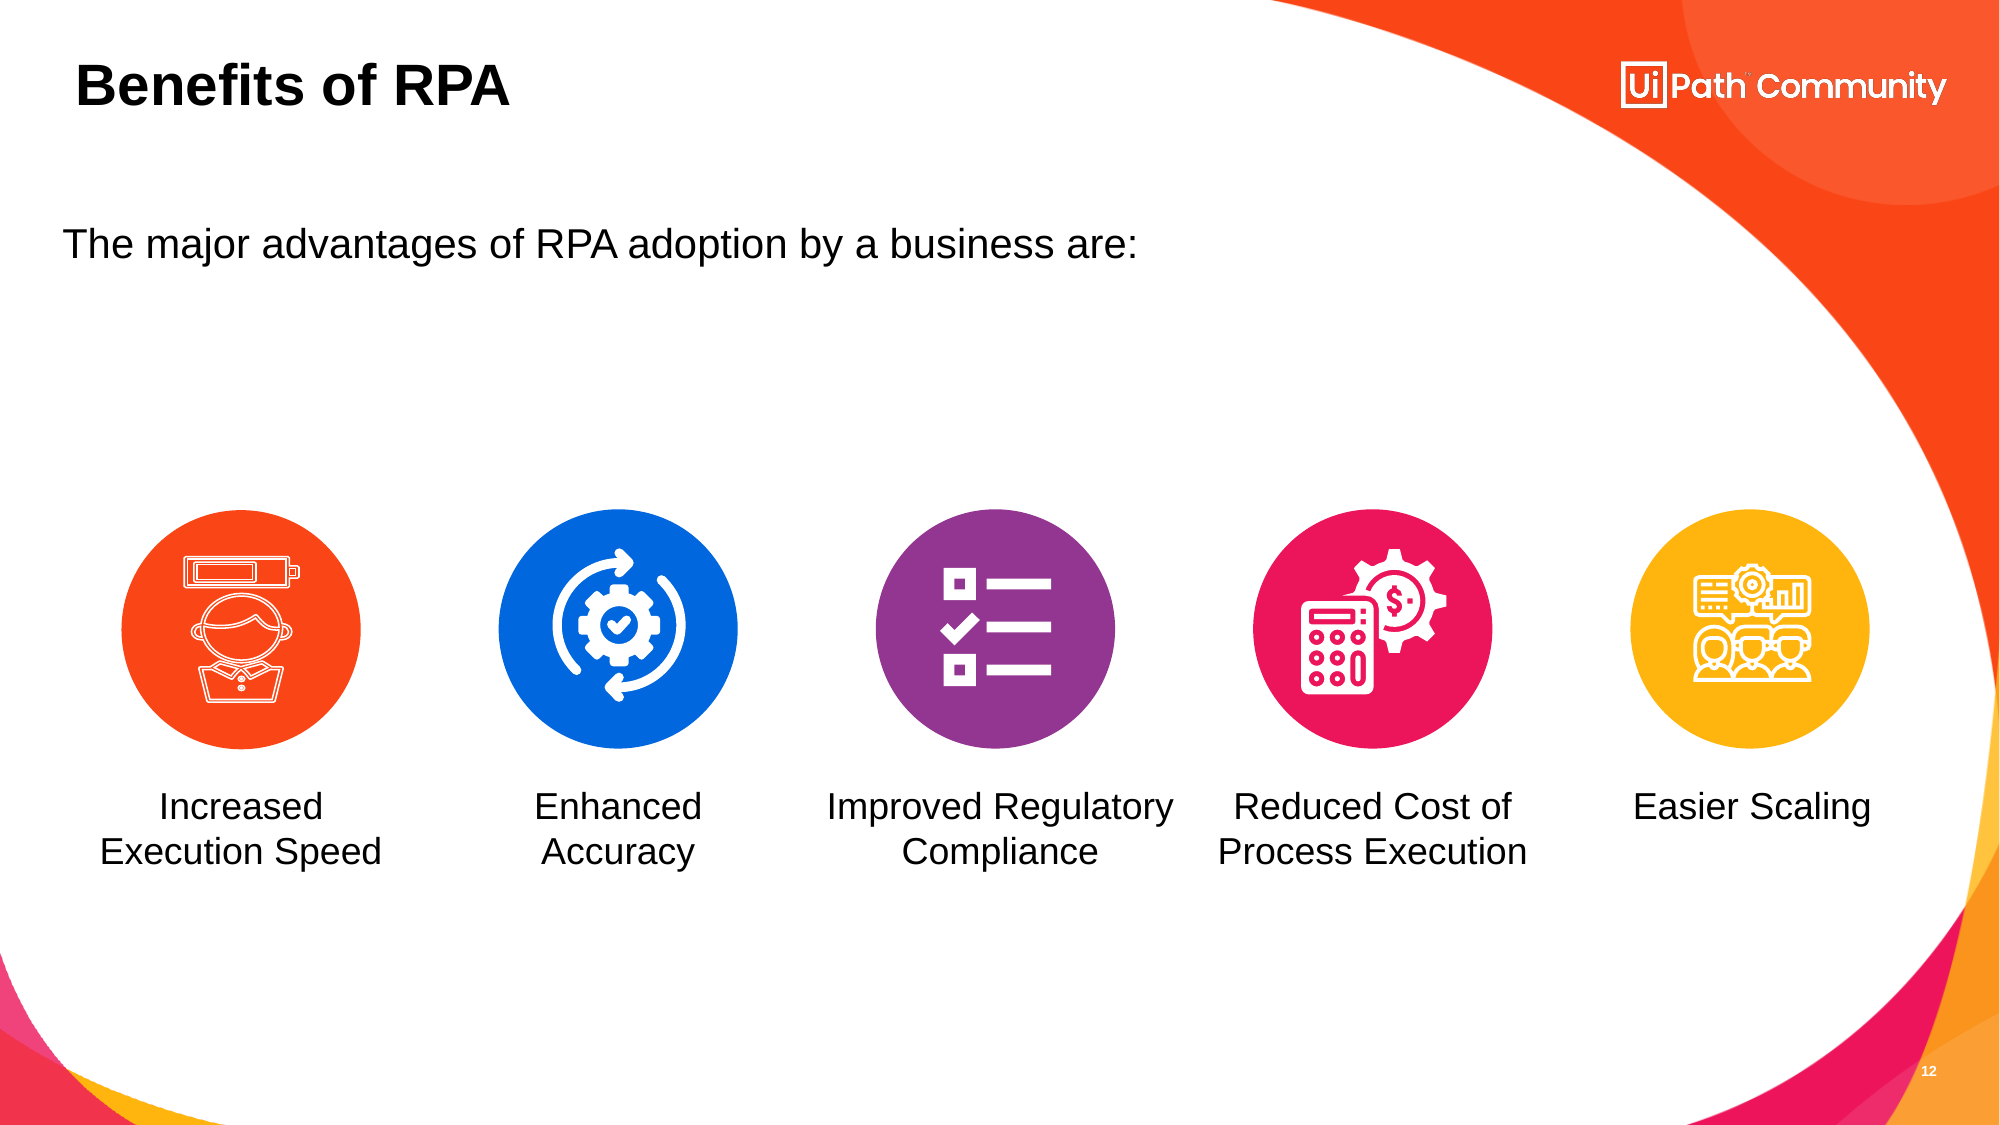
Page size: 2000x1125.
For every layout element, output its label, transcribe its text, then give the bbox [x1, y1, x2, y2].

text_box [63, 509, 419, 881]
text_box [455, 509, 781, 881]
title Benefits of RPA [75, 57, 1315, 170]
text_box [1195, 509, 1551, 881]
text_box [808, 509, 1193, 881]
list The major advantages of RPA adoption by a business are: [62, 216, 1563, 1021]
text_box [1599, 509, 1906, 836]
picture [1254, 0, 2000, 1125]
picture [0, 321, 236, 1125]
